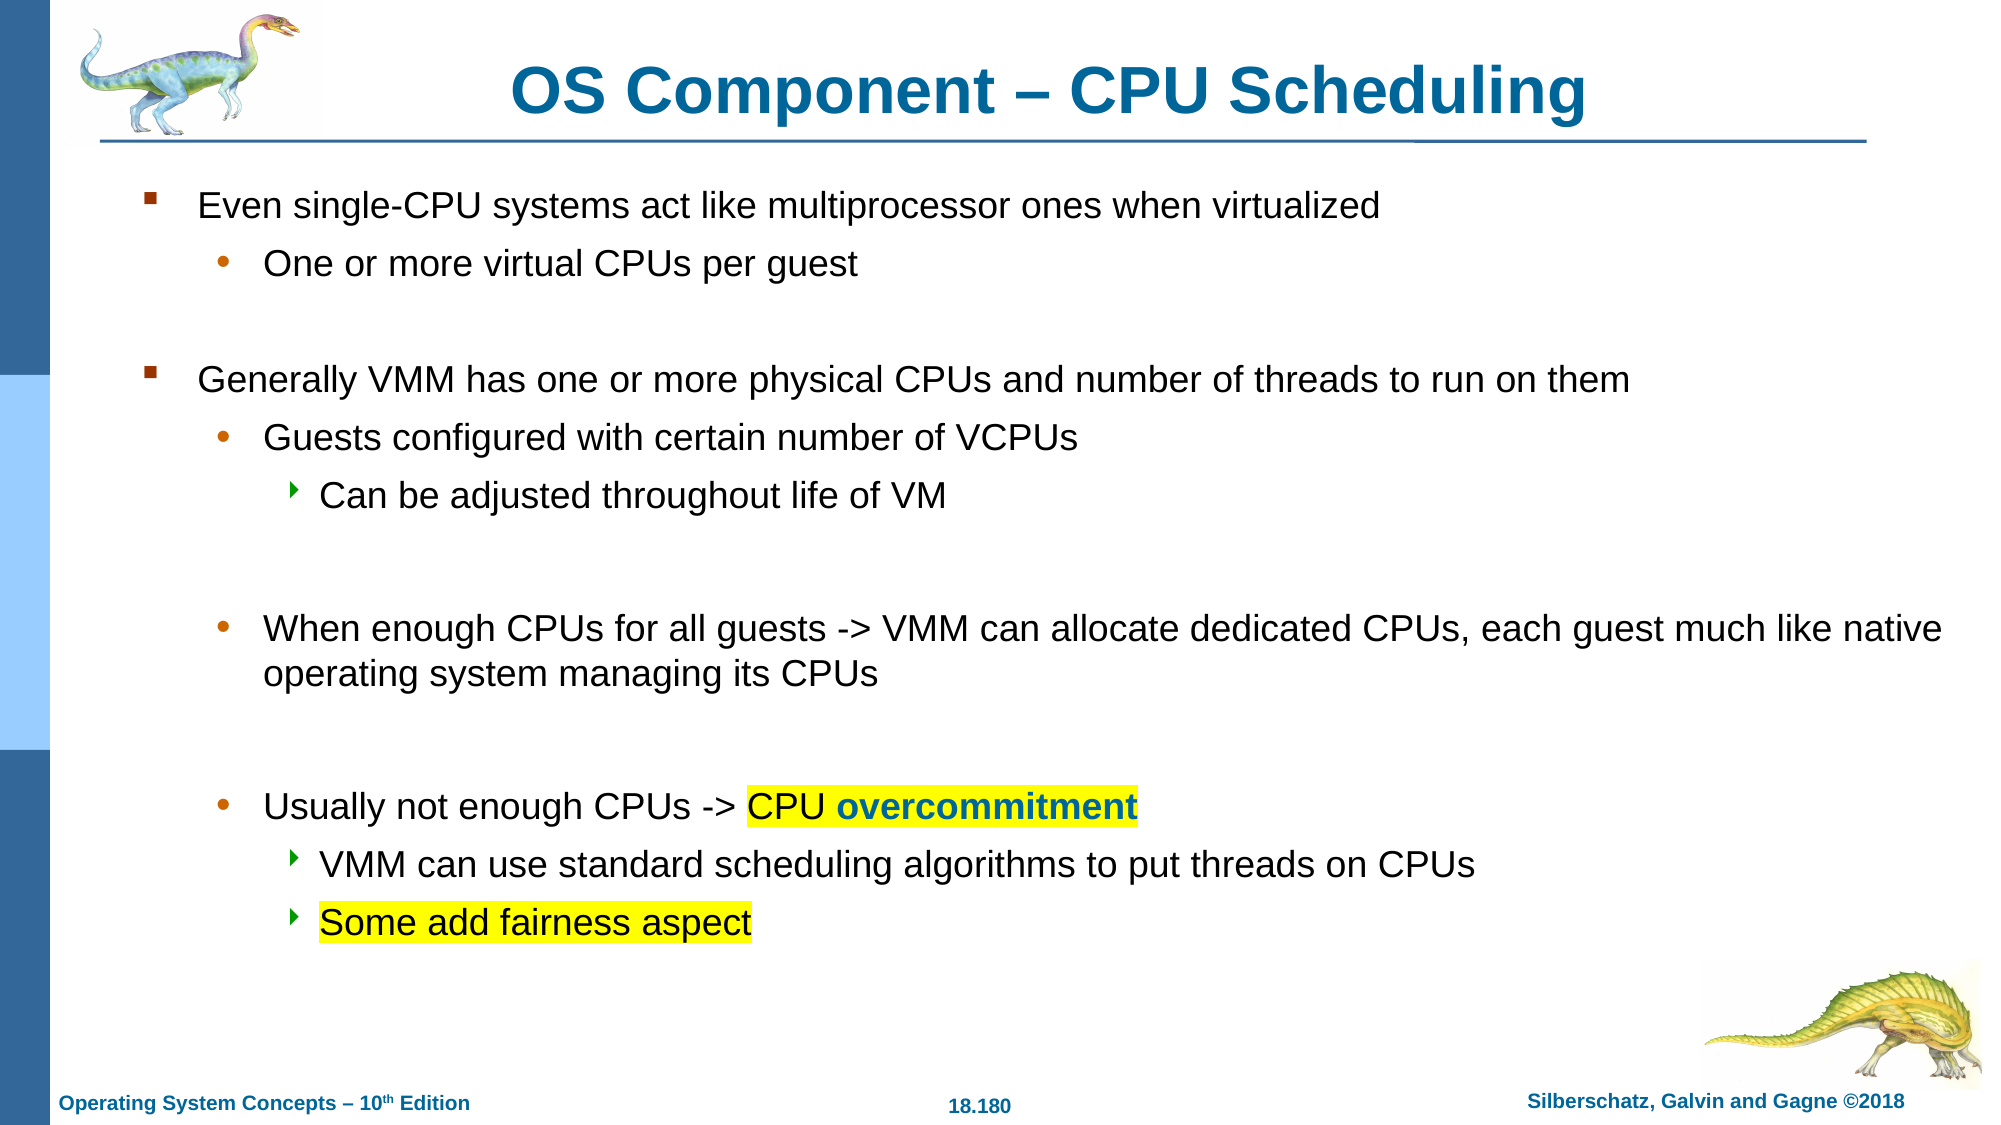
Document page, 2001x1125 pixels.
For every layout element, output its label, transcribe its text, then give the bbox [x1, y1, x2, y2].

picture [62, 0, 324, 149]
picture [1700, 959, 1982, 1090]
title OS Component – CPU Scheduling [374, 40, 1725, 135]
list Even single-CPU systems act like multiprocessor ones when virtualized One or more virtual CPUs per guest Generally VMM has one or more physical CPUs and number of threads to run on them Guests configured with certain number of VCPUs Can be adjusted throughout life of VM When enough CPUs for all guests -> VMM can allocate dedicated CPUs, each guest much like native operating system managing its CPUs Usually not enough CPUs -> CPU overcommitment VMM can use standard scheduling algorithms to put threads on CPUs Some add fairness aspect [126, 173, 1975, 952]
